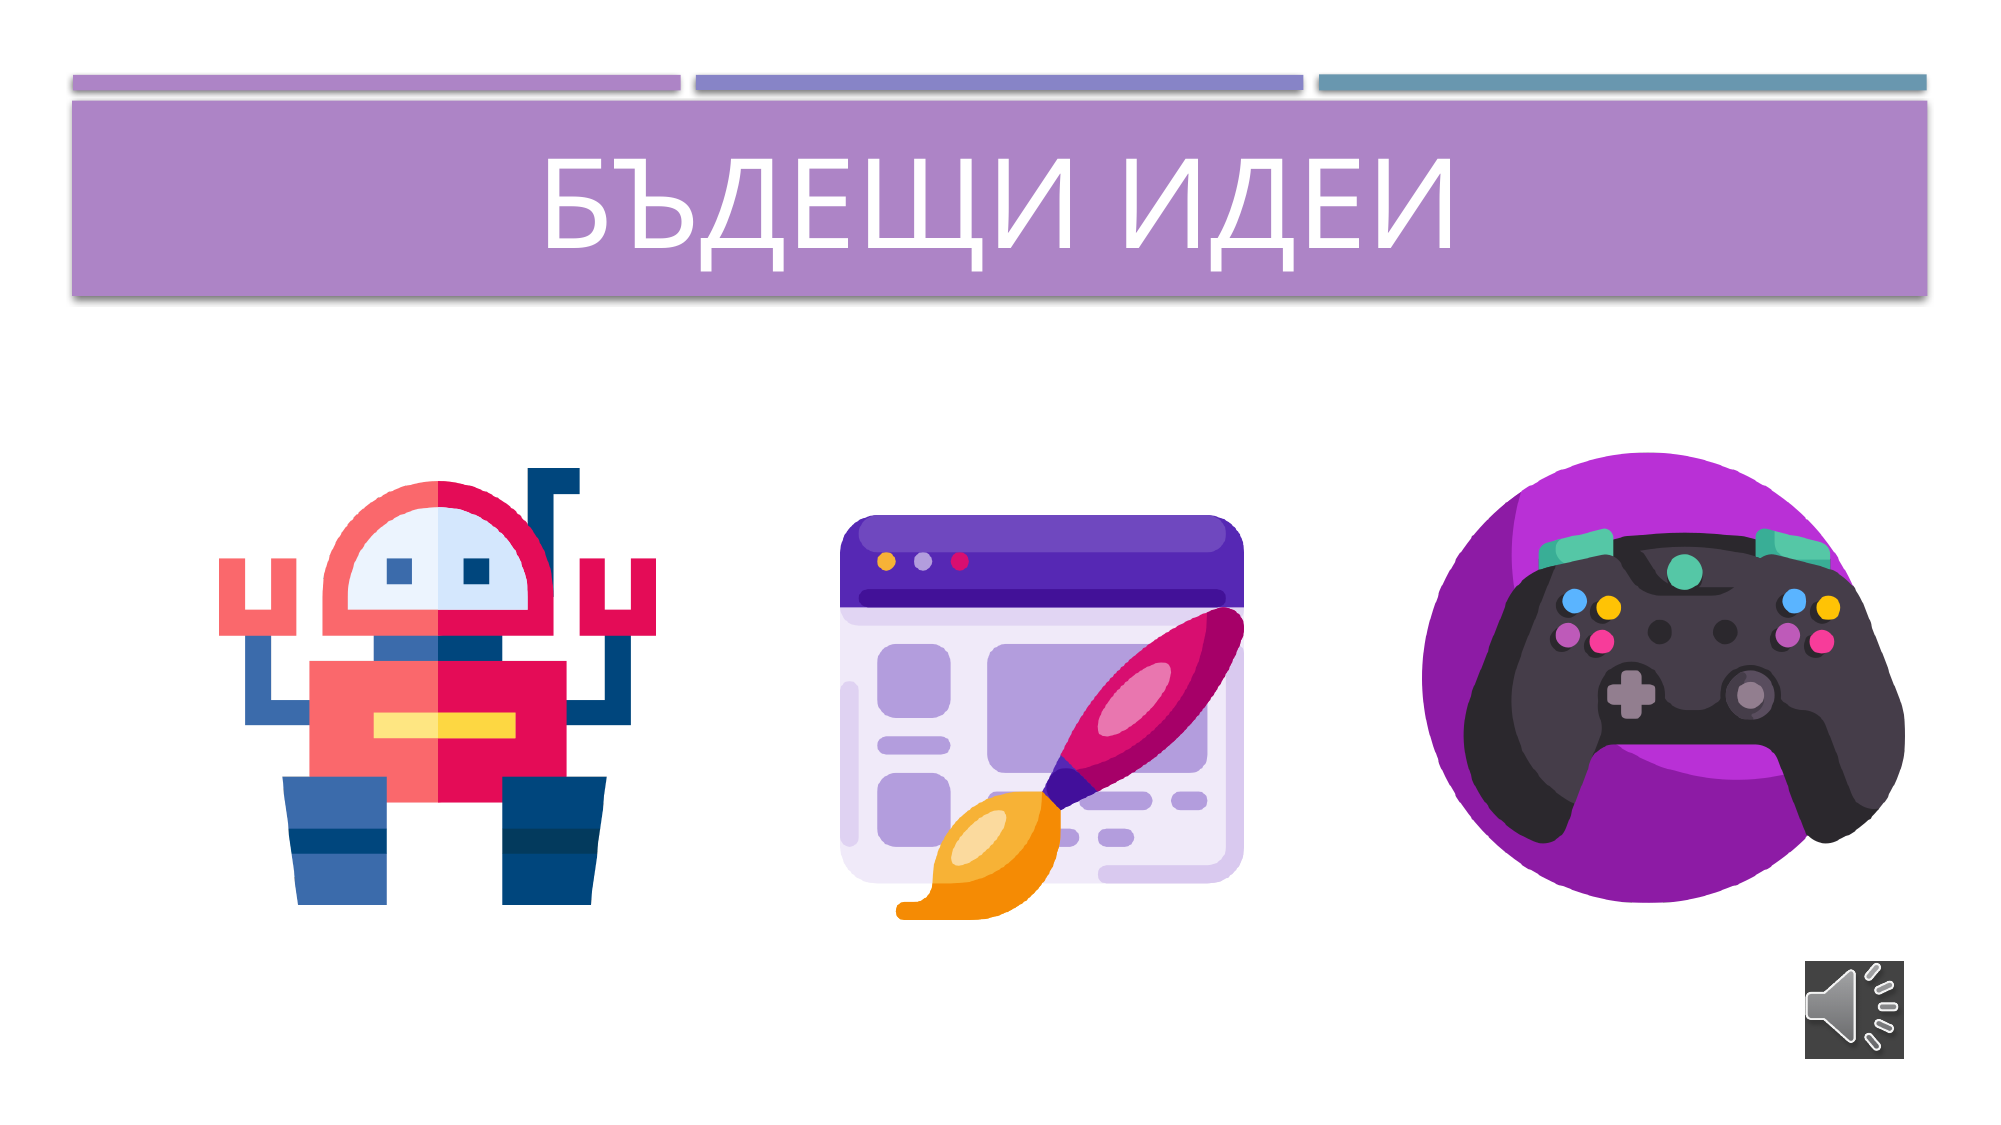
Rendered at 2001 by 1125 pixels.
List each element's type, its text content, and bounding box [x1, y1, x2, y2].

picture [839, 514, 1245, 920]
title Бъдещи идеи [95, 115, 1905, 282]
picture [1804, 959, 1906, 1061]
picture [1421, 436, 1906, 920]
picture [218, 468, 656, 906]
